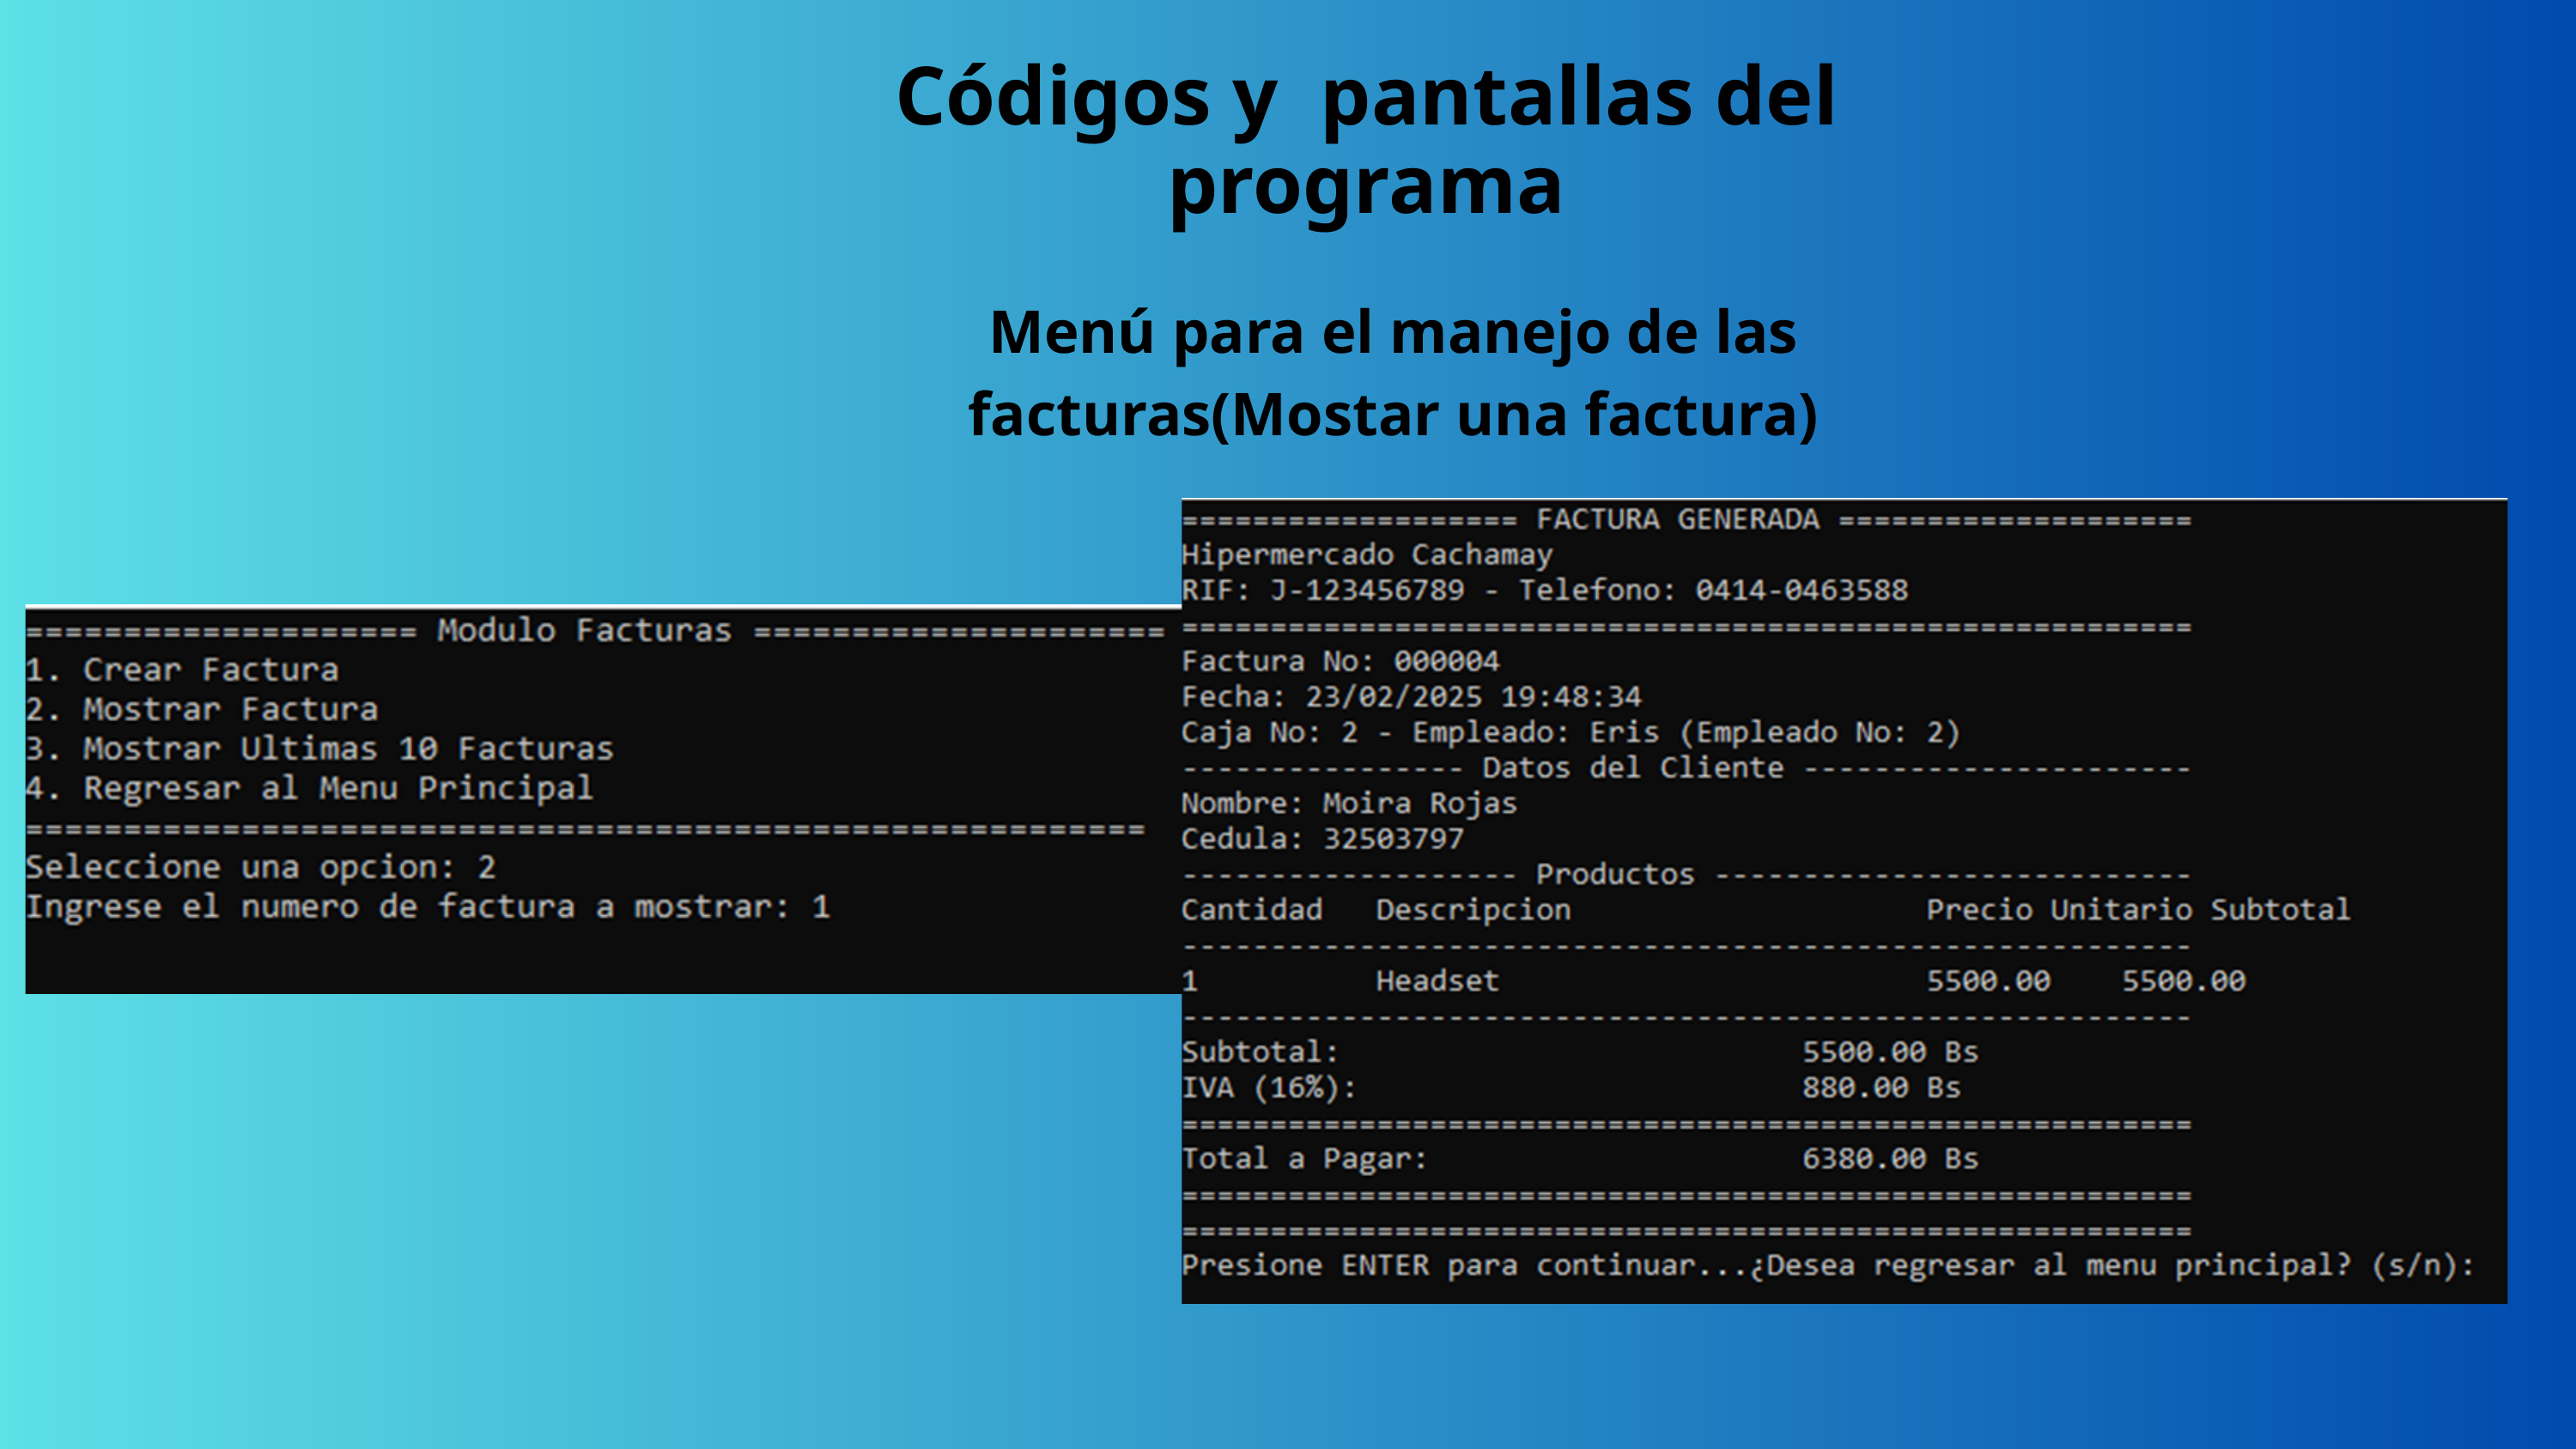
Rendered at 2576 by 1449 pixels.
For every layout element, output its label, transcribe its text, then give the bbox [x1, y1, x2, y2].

text_box [25, 604, 1182, 994]
text_box Códigos y pantallas del programa [745, 52, 1988, 230]
text_box [1182, 498, 2508, 1304]
text_box Menú para el manejo de las facturas(Mostar una factura) [745, 282, 2042, 448]
